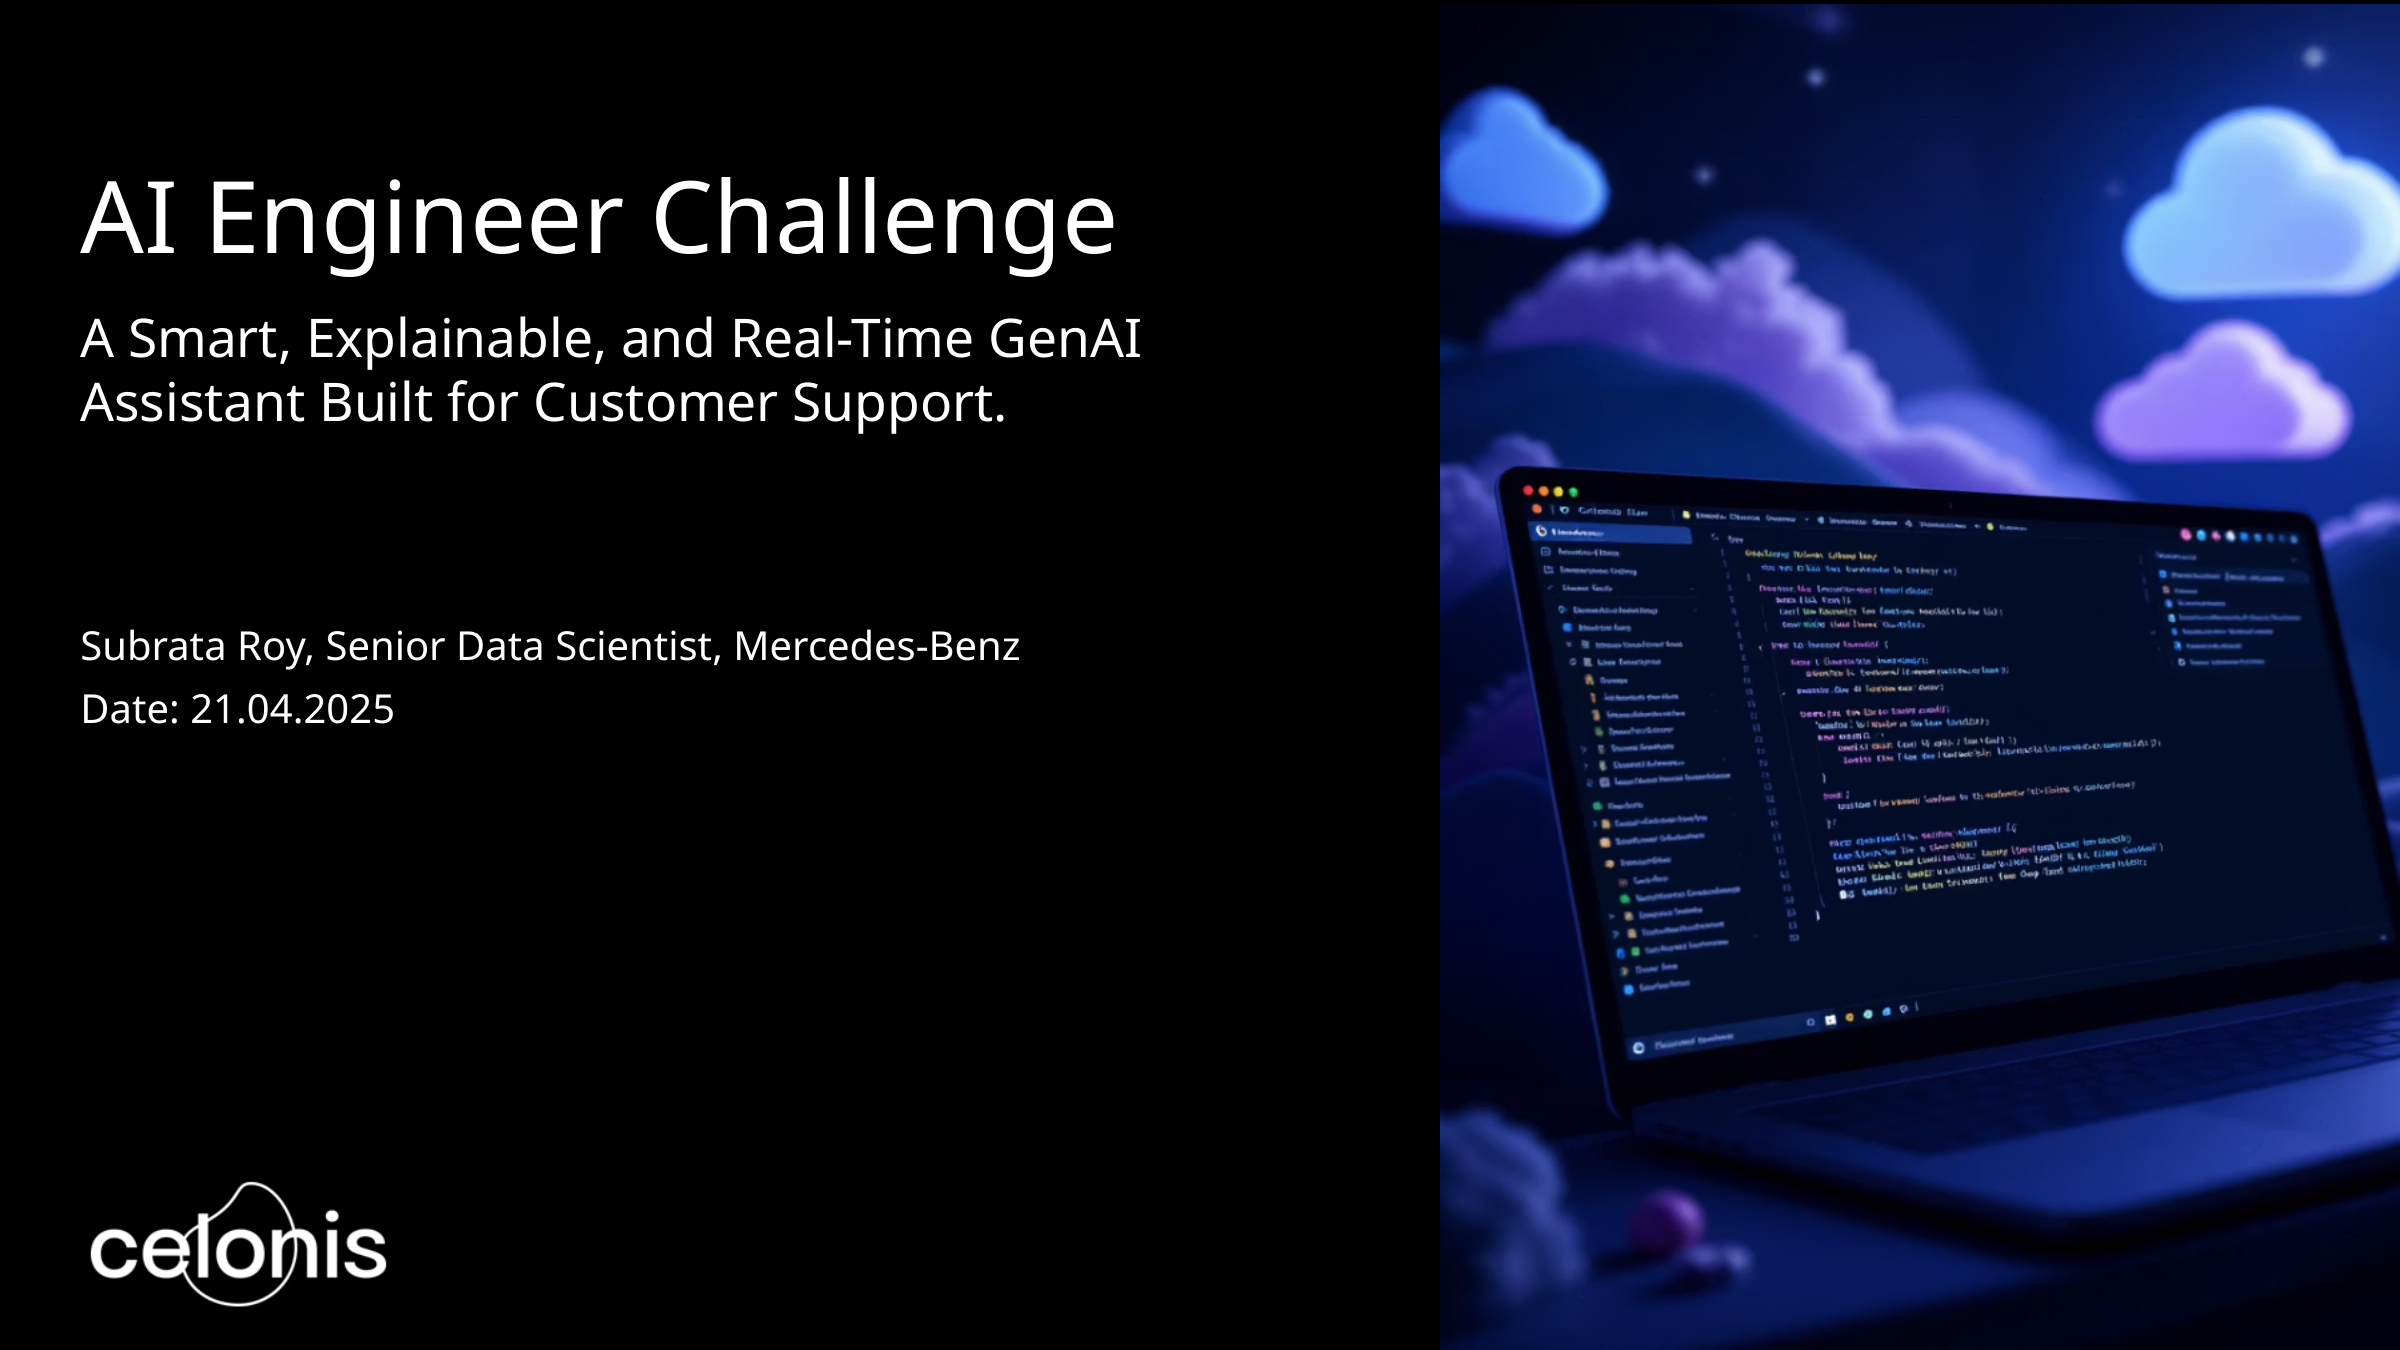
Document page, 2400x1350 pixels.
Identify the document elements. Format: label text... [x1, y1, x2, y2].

picture [1440, 4, 2400, 1350]
picture [51, 1162, 455, 1338]
title AI Engineer Challenge [80, 47, 1440, 274]
list Date: 21.04.2025 [80, 1073, 1200, 1350]
list A Smart, Explainable, and Real-Time GenAI Assistant Built for Customer Support. [80, 304, 1200, 1073]
